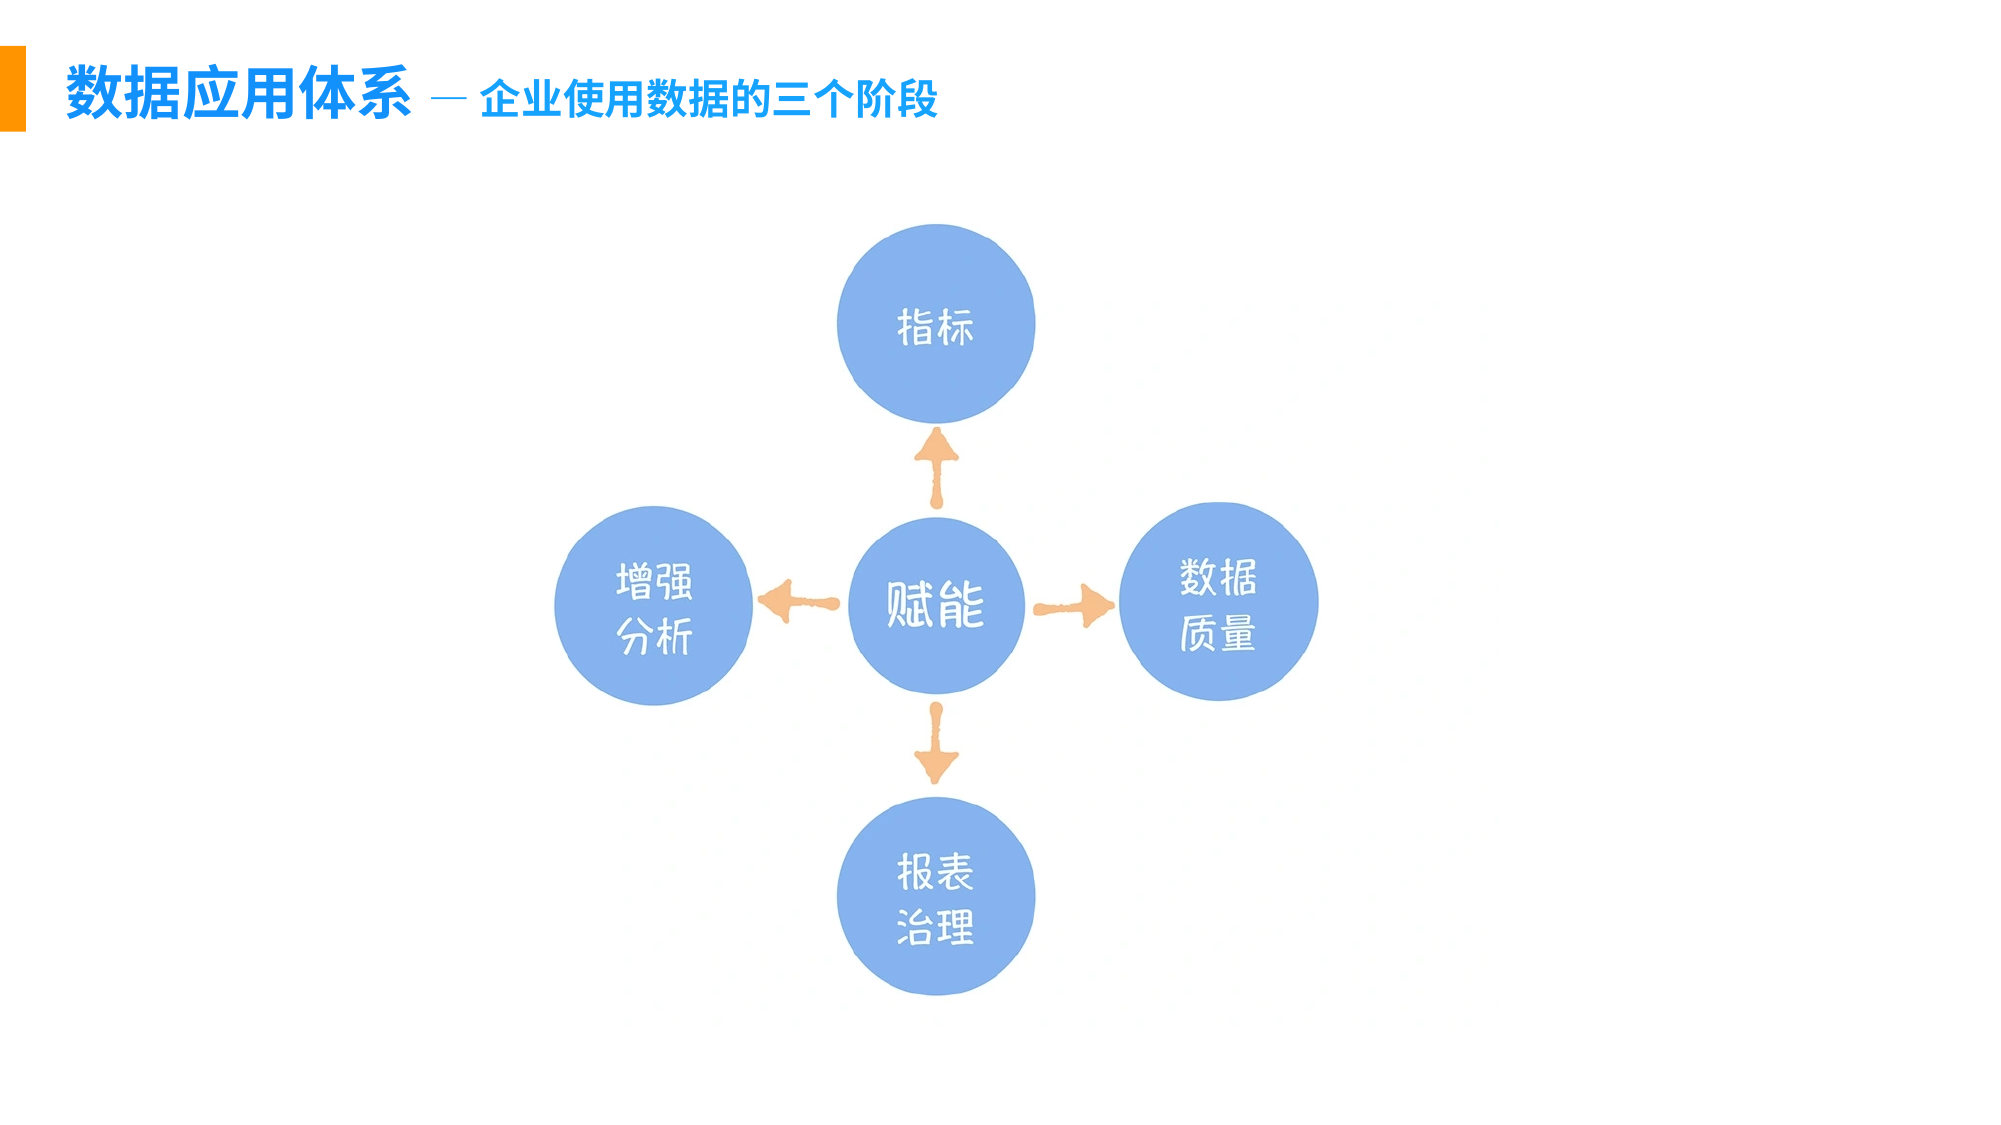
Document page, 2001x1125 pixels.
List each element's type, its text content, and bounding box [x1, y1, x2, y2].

picture [387, 200, 1499, 1031]
text_box 数据应用体系 — 企业使用数据的三个阶段 [50, 48, 1708, 134]
